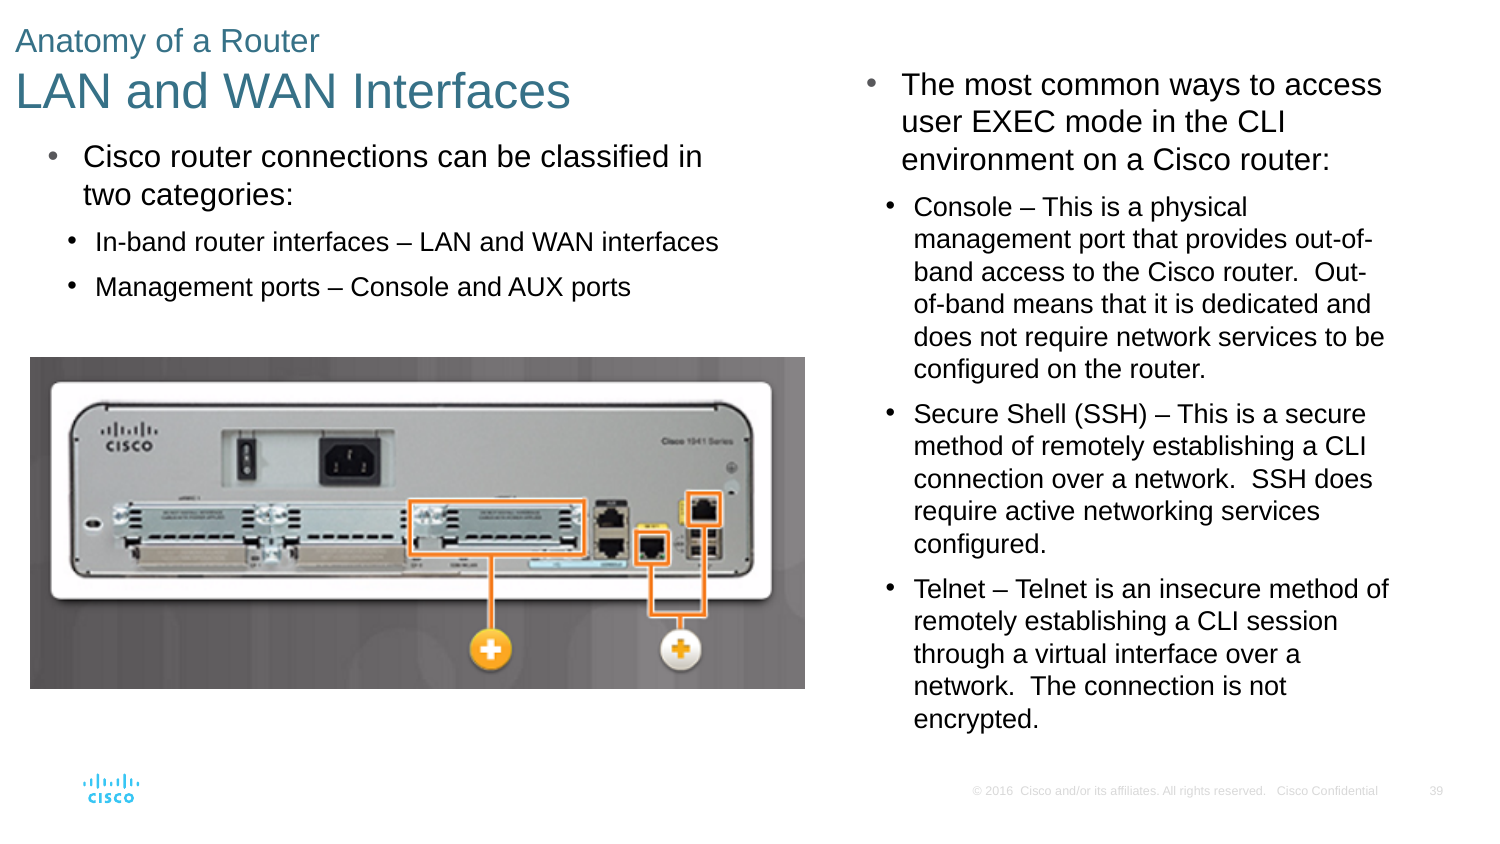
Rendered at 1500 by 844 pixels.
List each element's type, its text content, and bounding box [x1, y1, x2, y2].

picture [30, 356, 805, 689]
text_box Cisco router connections can be classified in two categories: In-band router interfaces – LAN and WAN interfaces Management ports – Console and AUX ports [9, 129, 790, 324]
list The most common ways to access user EXEC mode in the CLI environment on a Cisco router: Console – This is a physical management port that provides out-of-band access to the Cisco router. Out-of-band means that it is dedicated and does not require network services to be configured on the router. Secure Shell (SSH) – This is a secure method of remotely establishing a CLI connection over a network. SSH does require active networking services configured. Telnet – Telnet is an insecure method of remotely establishing a CLI session through a virtual interface over a network. The connection is not encrypted. [827, 56, 1428, 778]
title Anatomy of a Router LAN and WAN Interfaces [0, 6, 870, 131]
